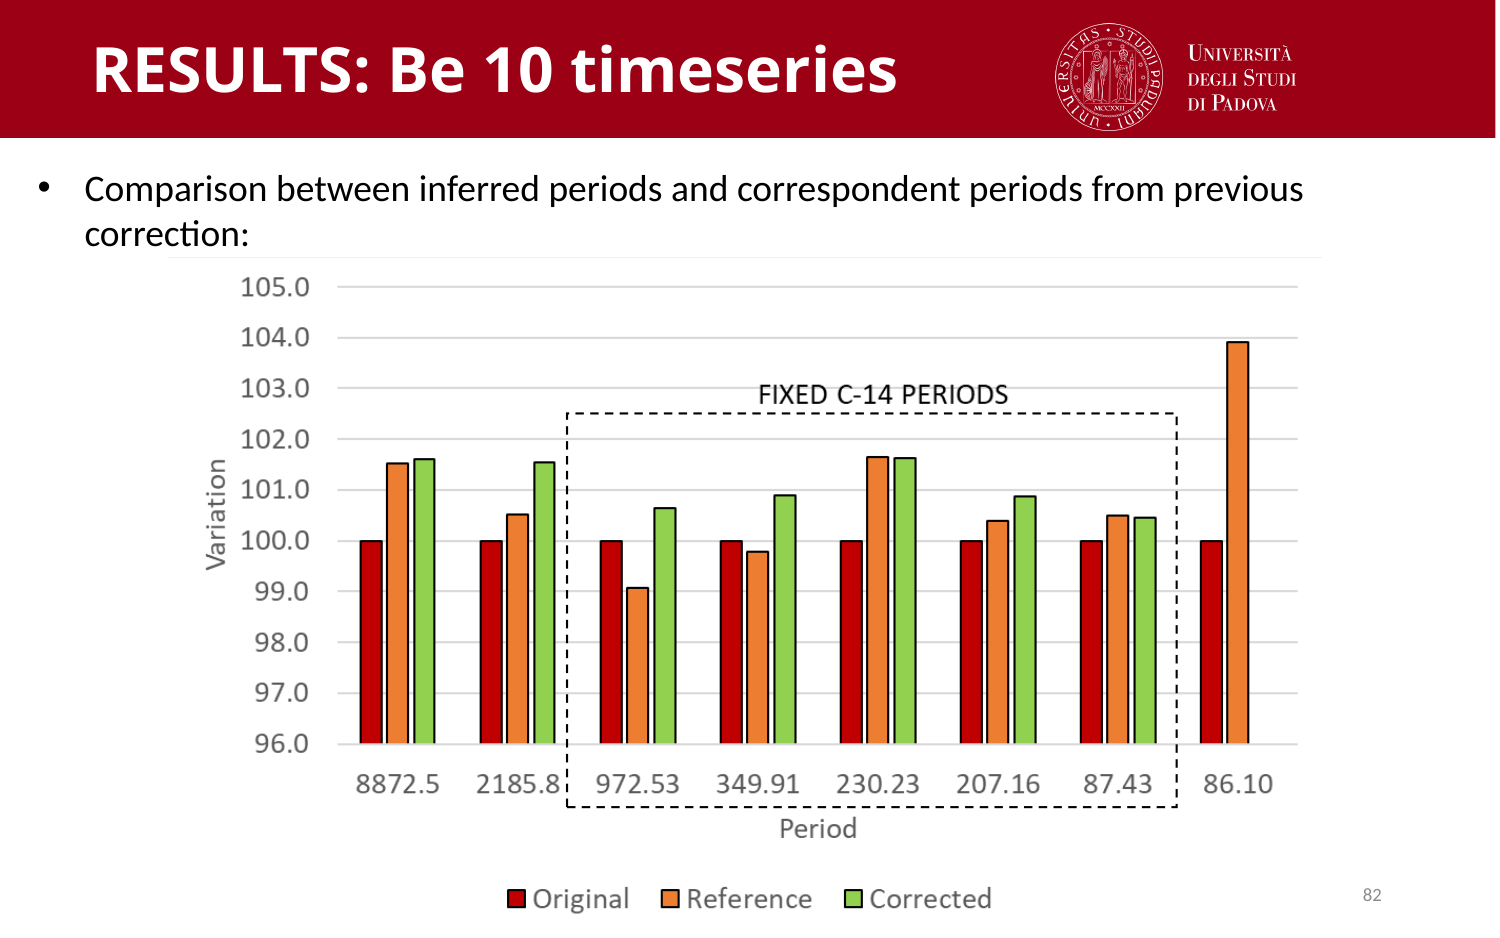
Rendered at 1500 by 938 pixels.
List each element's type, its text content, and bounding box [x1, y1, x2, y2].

text_box Comparison between inferred periods and correspondent periods from previous correction: [22, 156, 1495, 262]
slide_number 82 [1322, 868, 1397, 919]
picture [0, 0, 1496, 138]
picture [168, 256, 1322, 938]
